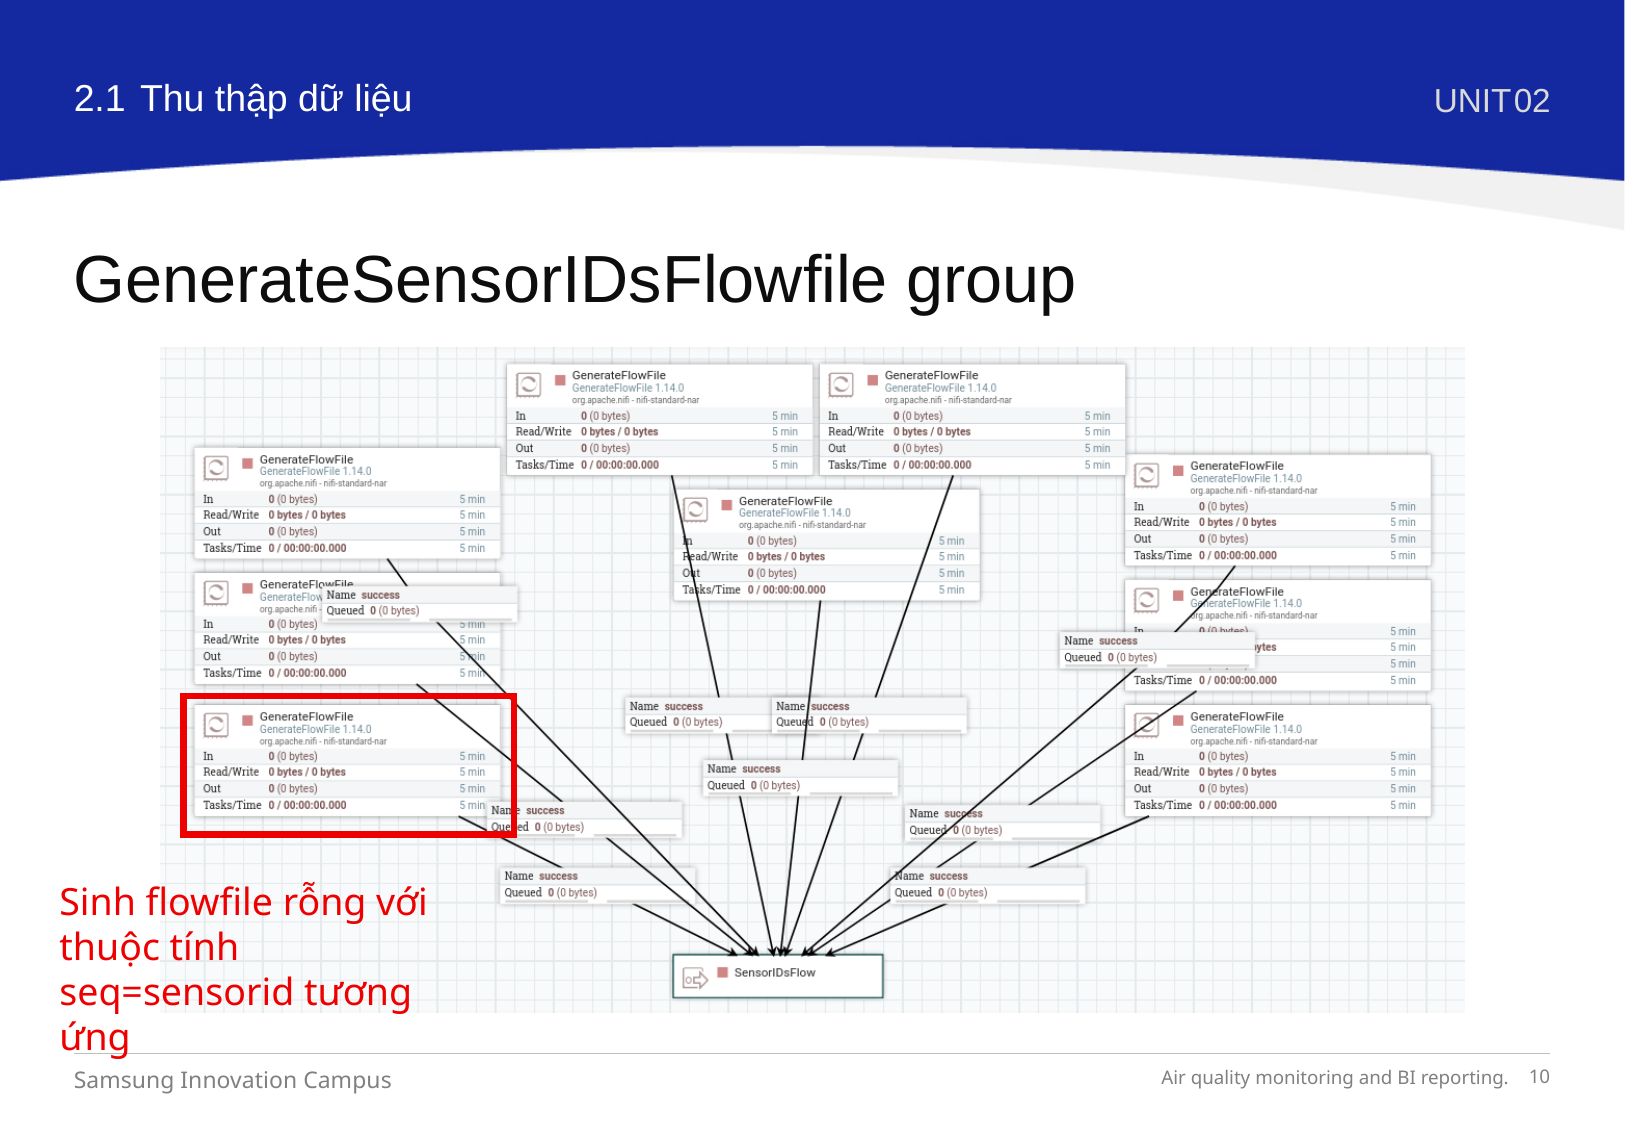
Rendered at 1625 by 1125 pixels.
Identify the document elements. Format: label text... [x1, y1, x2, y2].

picture [0, 0, 1625, 1125]
list 2.1 [73, 73, 129, 120]
list 02 [1521, 78, 1551, 120]
text_box Sinh flowfile rỗng với thuộc tính seq=sensorid tương ứng [44, 870, 497, 1066]
title GenerateSensorIDsFlowfile group [73, 236, 1475, 317]
list UNIT [1433, 78, 1521, 160]
list Thu thập dữ liệu [129, 73, 1252, 120]
